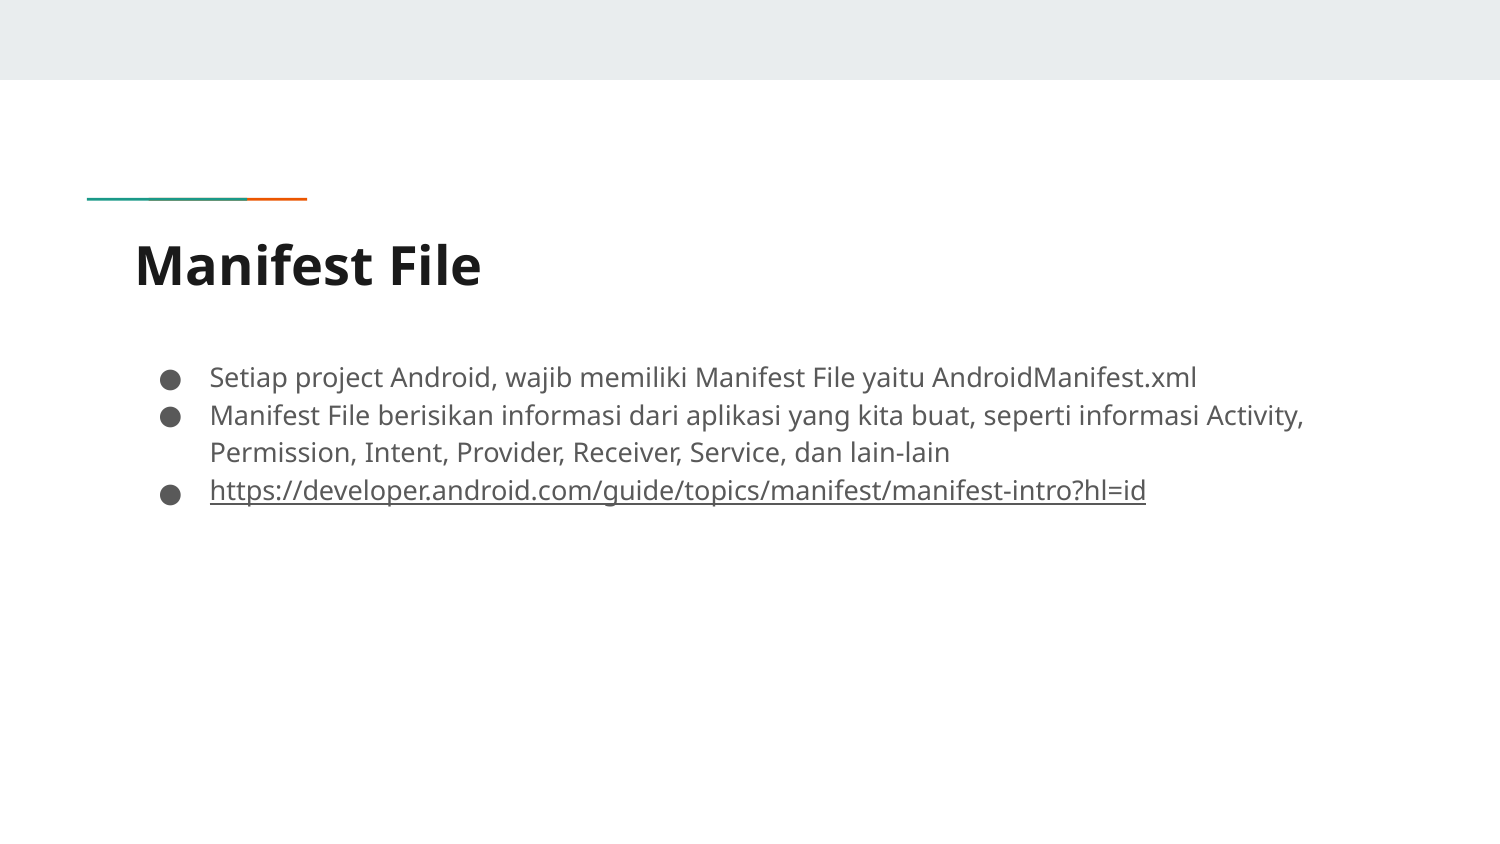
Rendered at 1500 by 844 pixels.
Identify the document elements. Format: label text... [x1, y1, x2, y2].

list Setiap project Android, wajib memiliki Manifest File yaitu AndroidManifest.xml Manifest File berisikan informasi dari aplikasi yang kita buat, seperti informasi Activity, Permission, Intent, Provider, Receiver, Service, dan lain-lain https://developer.android.com/guide/topics/manifest/manifest-intro?hl=id [119, 341, 1381, 712]
title Manifest File [119, 216, 1381, 305]
